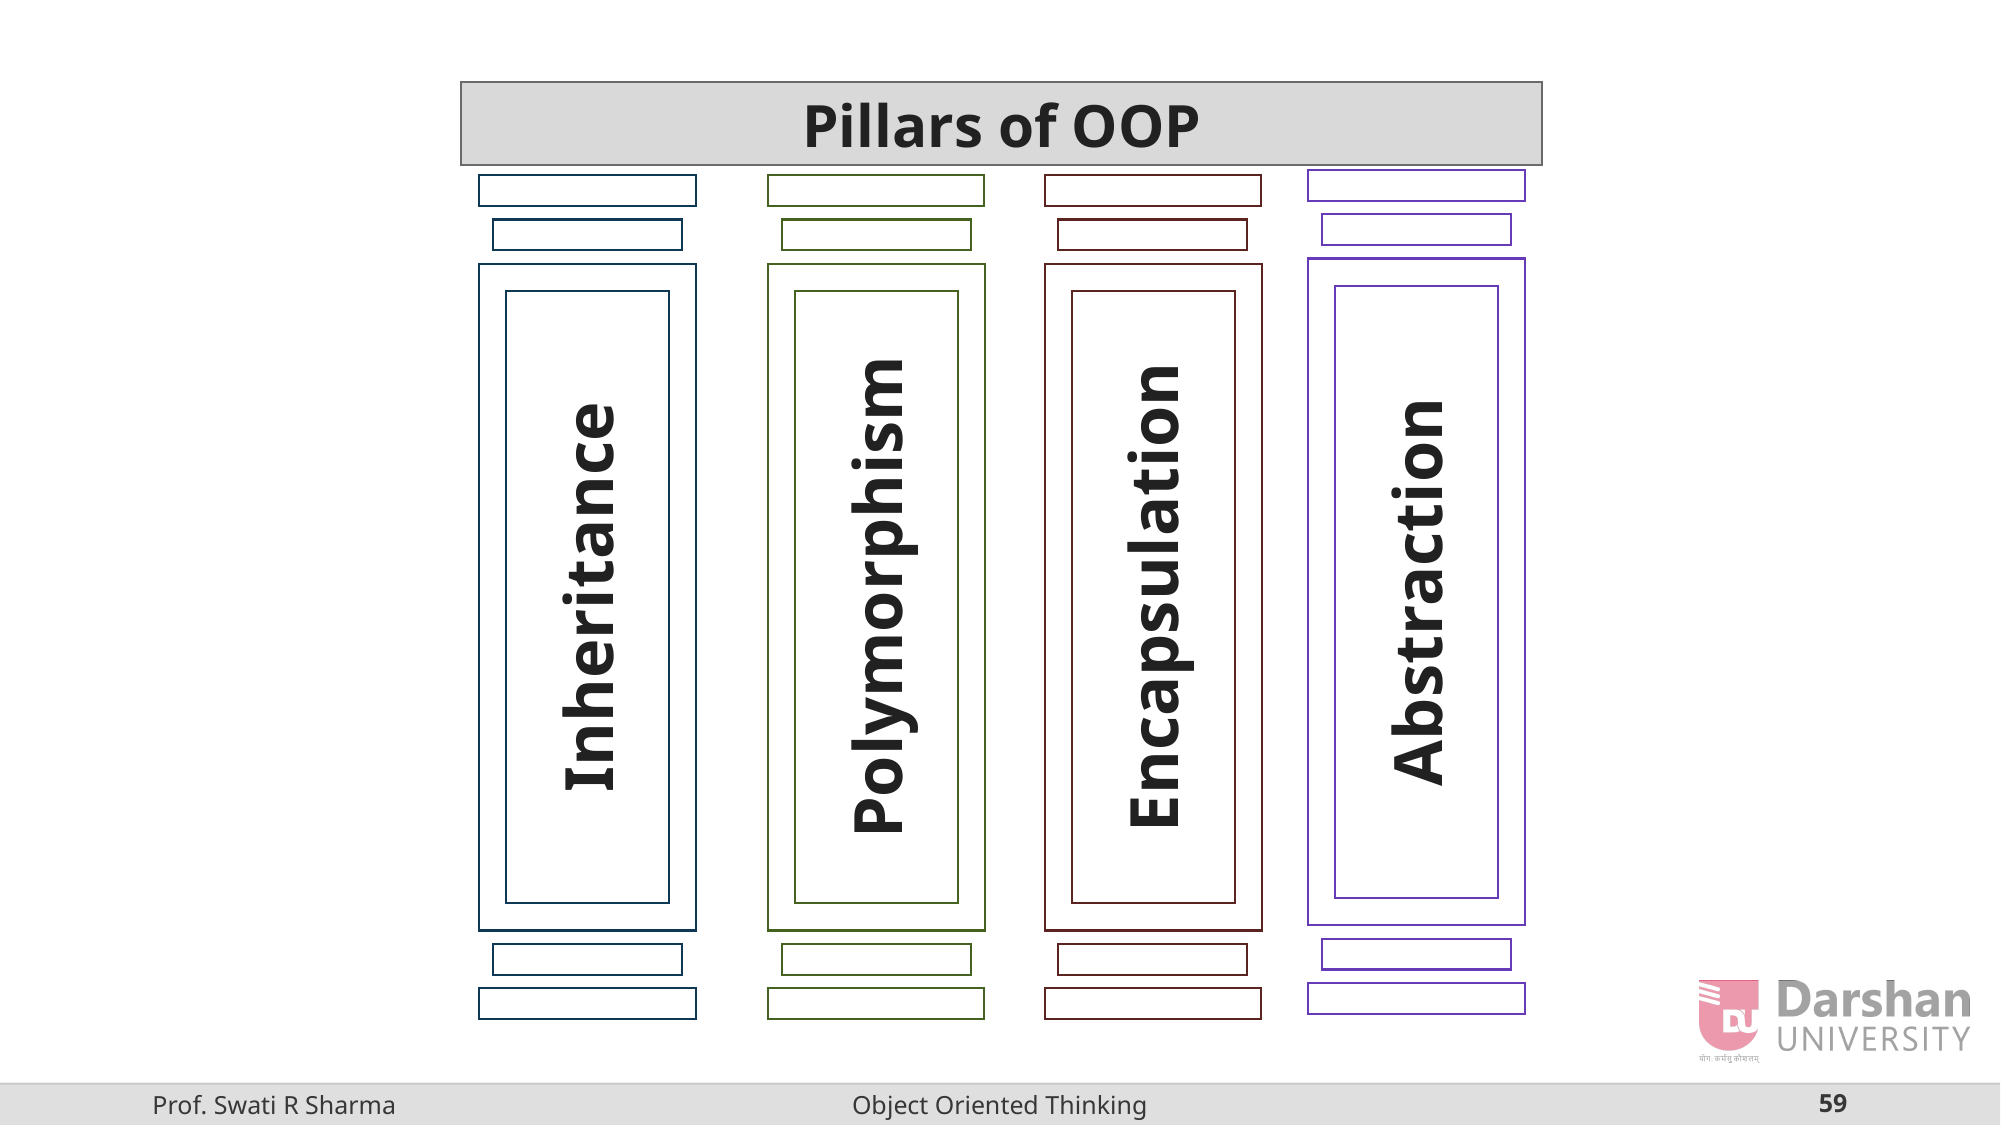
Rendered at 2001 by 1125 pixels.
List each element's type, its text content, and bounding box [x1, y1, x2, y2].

text_box [1307, 982, 1526, 1015]
text_box [781, 218, 972, 251]
text_box [492, 943, 683, 976]
text_box Abstraction [1368, 382, 1464, 801]
text_box Pillars of OOP [460, 81, 1543, 166]
text_box [478, 987, 697, 1020]
text_box [1307, 169, 1526, 202]
text_box [478, 263, 697, 932]
text_box [492, 218, 683, 251]
text_box [1321, 213, 1512, 246]
text_box [781, 943, 972, 976]
text_box [1044, 987, 1262, 1020]
text_box [767, 263, 986, 932]
text_box [1321, 938, 1512, 971]
text_box Polymorphism [828, 340, 924, 854]
text_box [1044, 174, 1262, 207]
text_box [1057, 218, 1248, 251]
text_box [1057, 943, 1248, 976]
text_box Inheritance [539, 387, 635, 808]
text_box A [1699, 980, 1970, 1063]
text_box [767, 174, 985, 207]
text_box [767, 987, 985, 1020]
text_box [1307, 257, 1526, 926]
text_box [478, 174, 697, 207]
text_box Encapsulation [1104, 347, 1200, 847]
text_box [1044, 263, 1263, 932]
